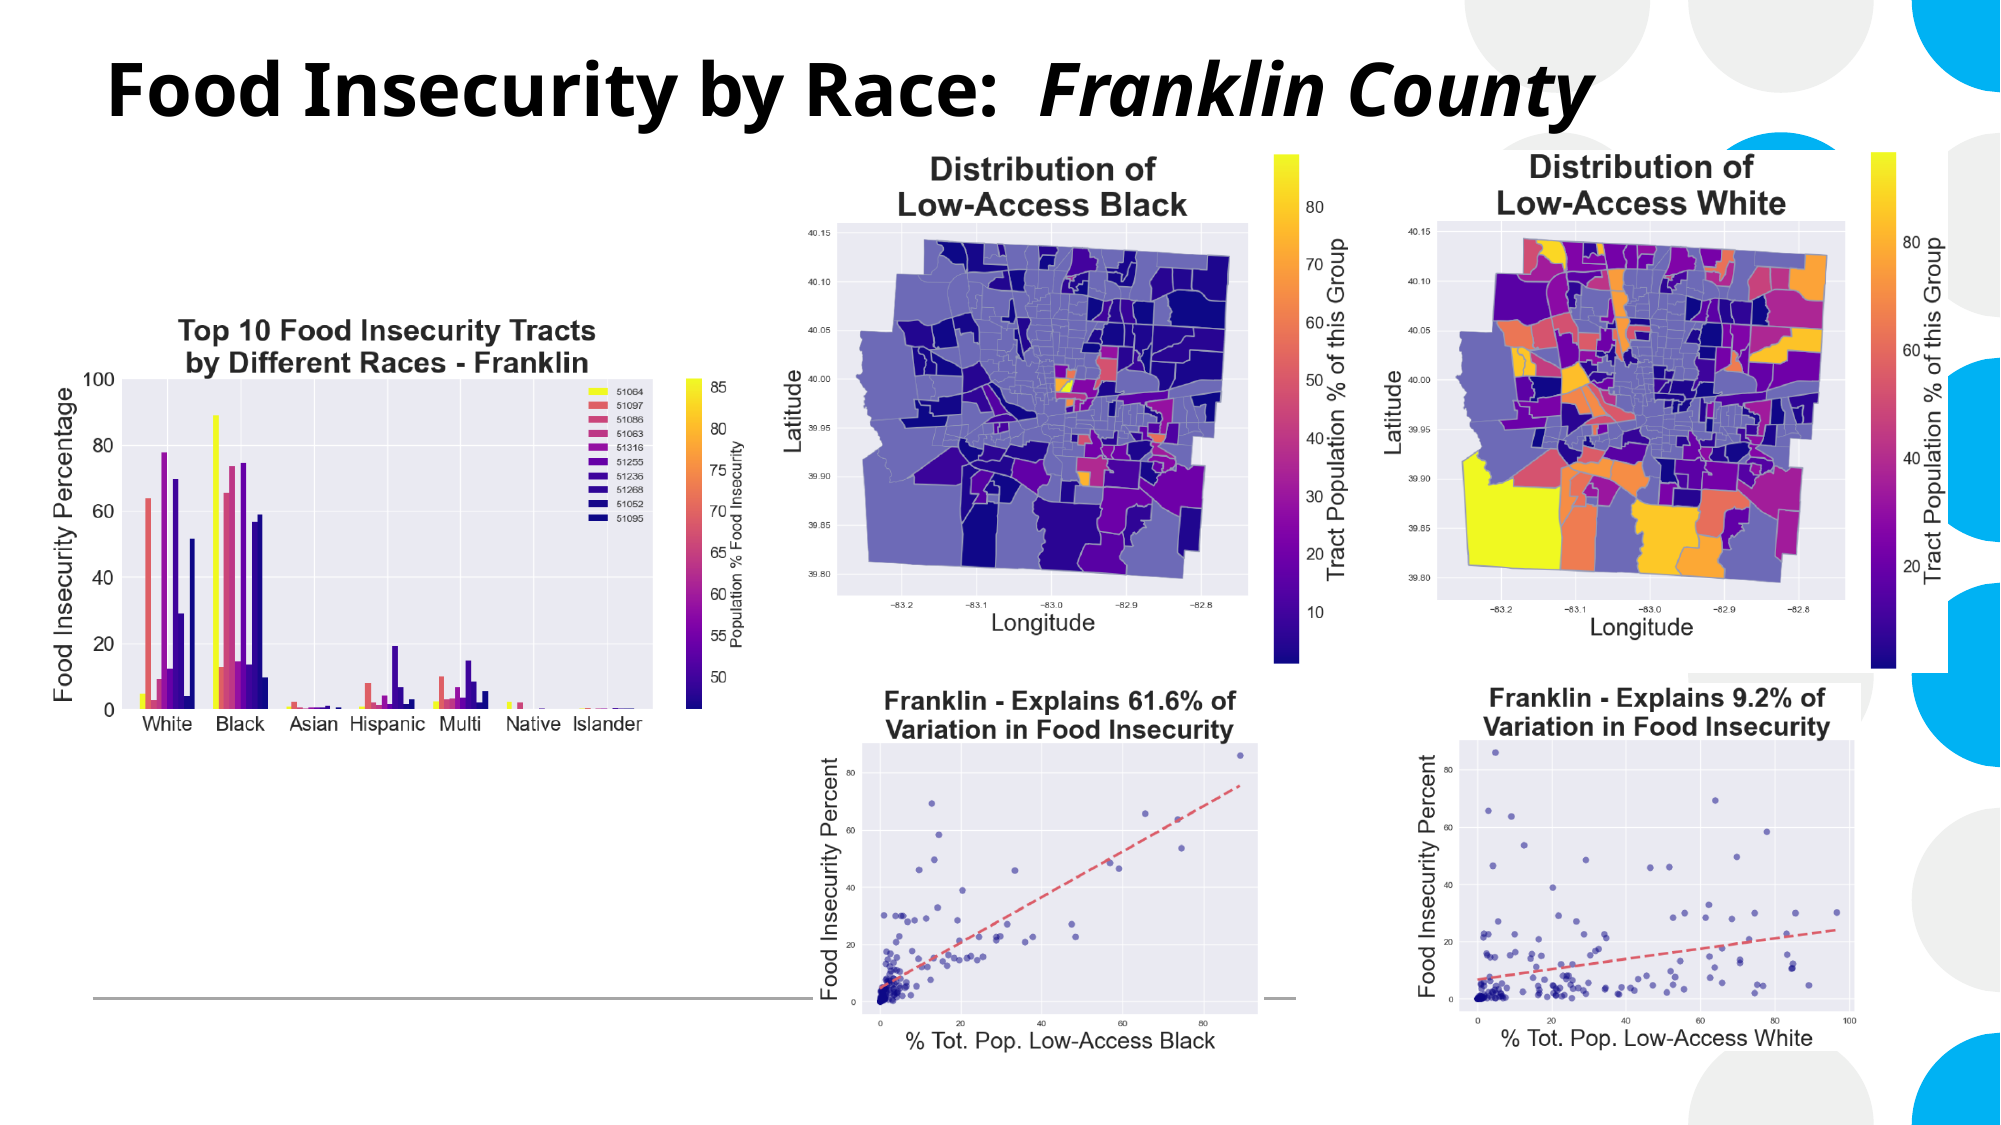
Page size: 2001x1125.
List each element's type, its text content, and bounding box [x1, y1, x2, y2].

picture [776, 149, 1350, 665]
title Food Insecurity by Race: Franklin County [90, 34, 1690, 140]
picture [1410, 683, 1861, 1051]
picture [813, 684, 1264, 1053]
picture [42, 315, 750, 740]
picture [1377, 149, 1948, 673]
